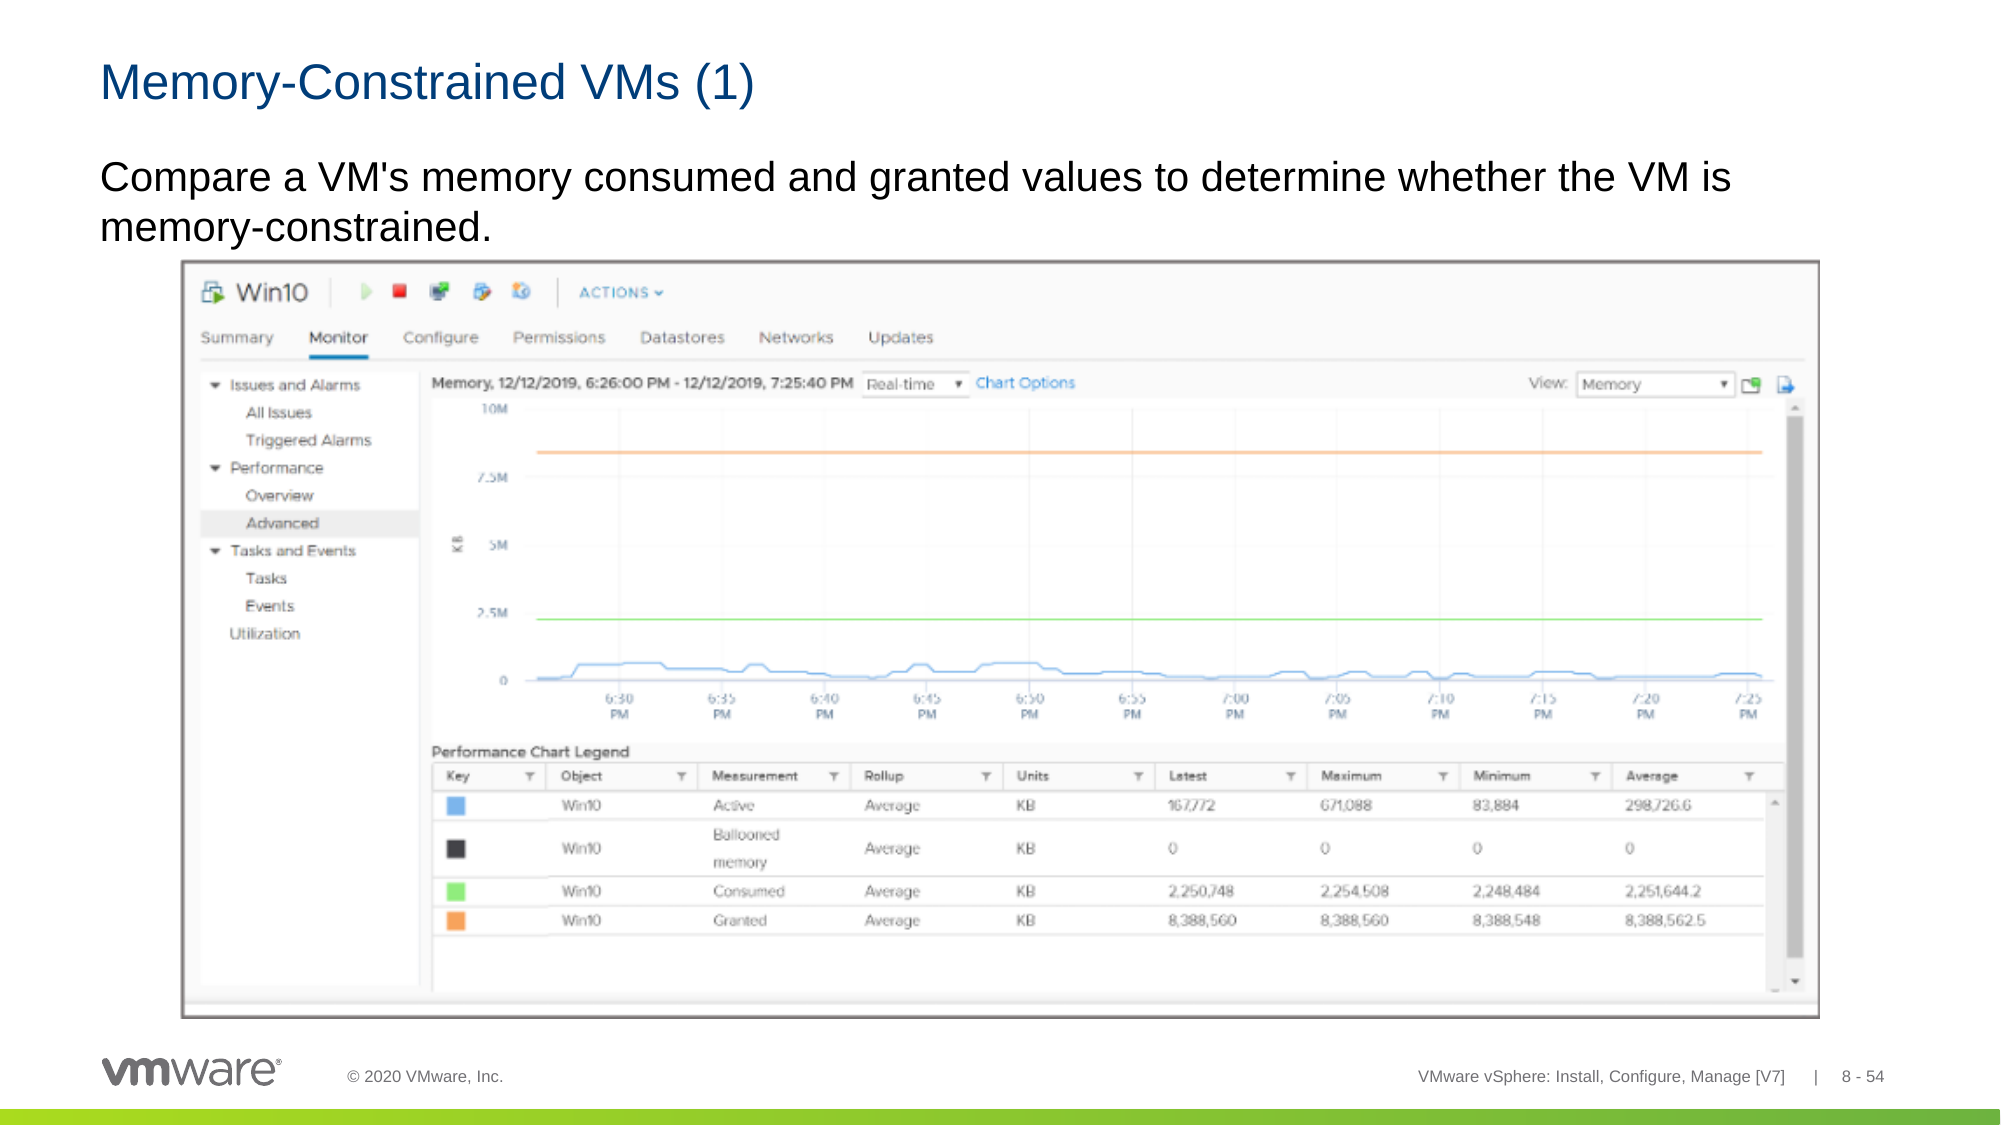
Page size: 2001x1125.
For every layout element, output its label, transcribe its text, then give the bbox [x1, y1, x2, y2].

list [180, 259, 1820, 1020]
title Memory-Constrained VMs (1) [99, 54, 1900, 113]
list Compare a VM's memory consumed and granted values to determine whether the VM is memory-constrained. [99, 149, 1900, 247]
footer VMware vSphere: Install, Configure, Manage [V7] | 8 - 54 [545, 1060, 1900, 1110]
